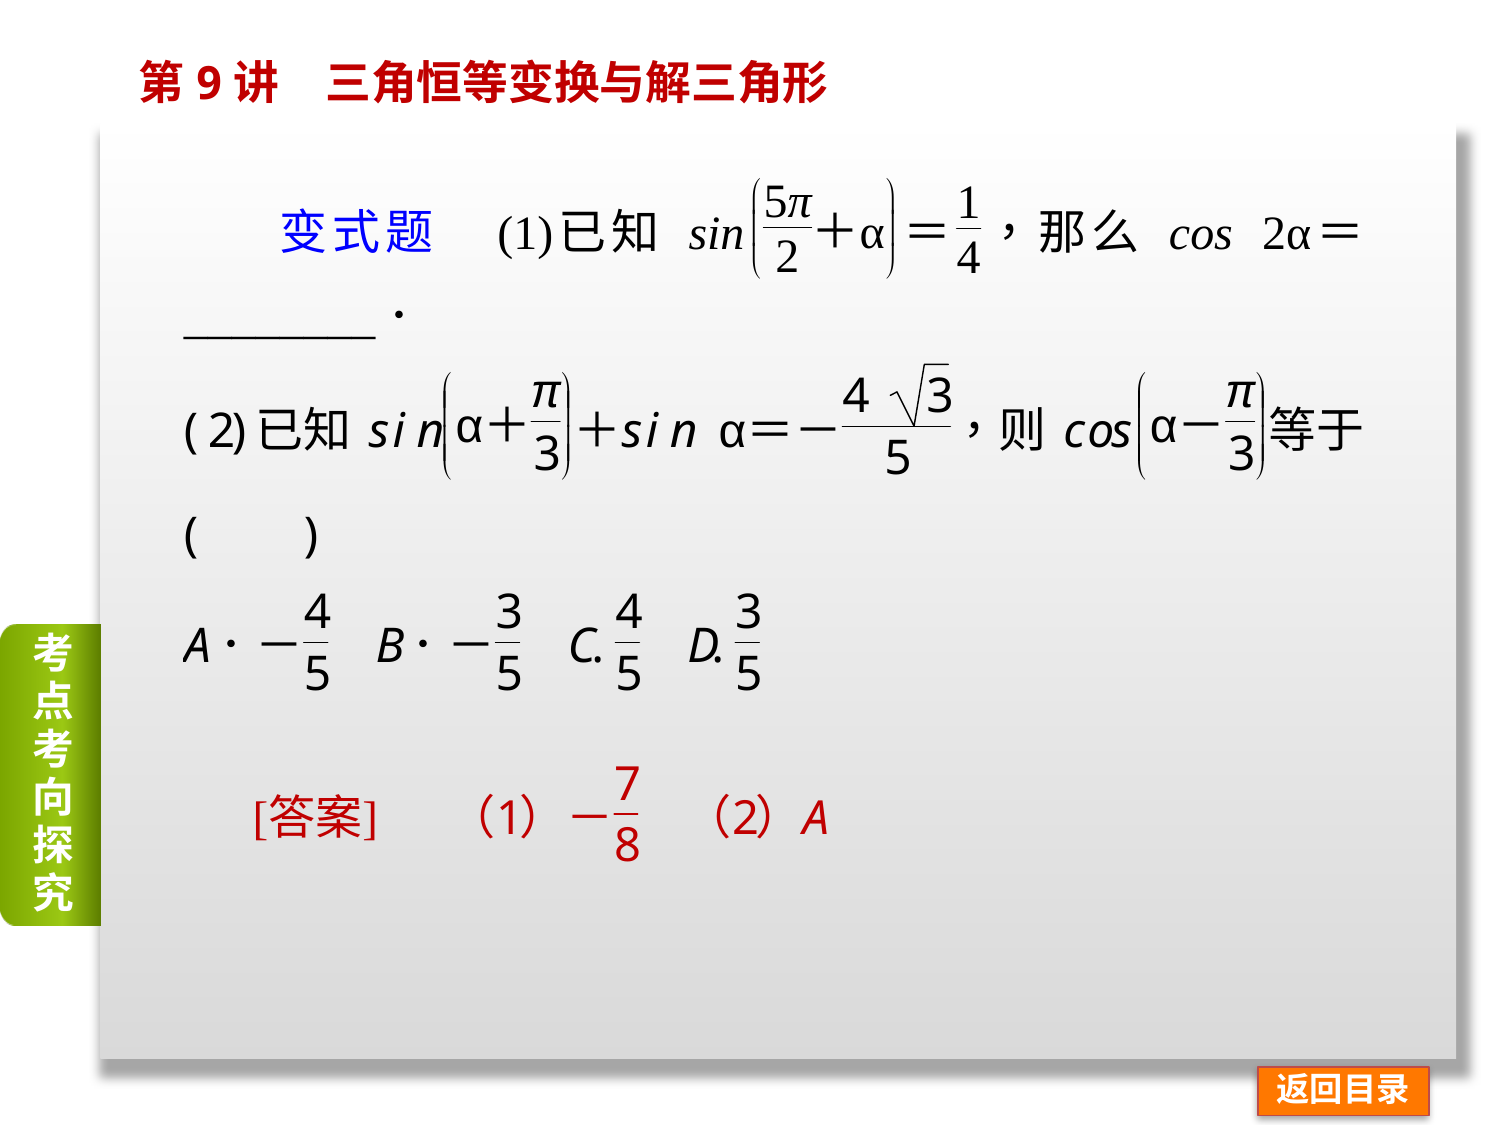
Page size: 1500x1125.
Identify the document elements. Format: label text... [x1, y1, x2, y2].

text_box 第9讲 三角恒等变换与解三角形 [123, 42, 1223, 121]
picture [0, 623, 101, 927]
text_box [183, 172, 1365, 839]
text_box 返回目录 [1257, 1066, 1430, 1116]
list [158, 752, 1258, 925]
